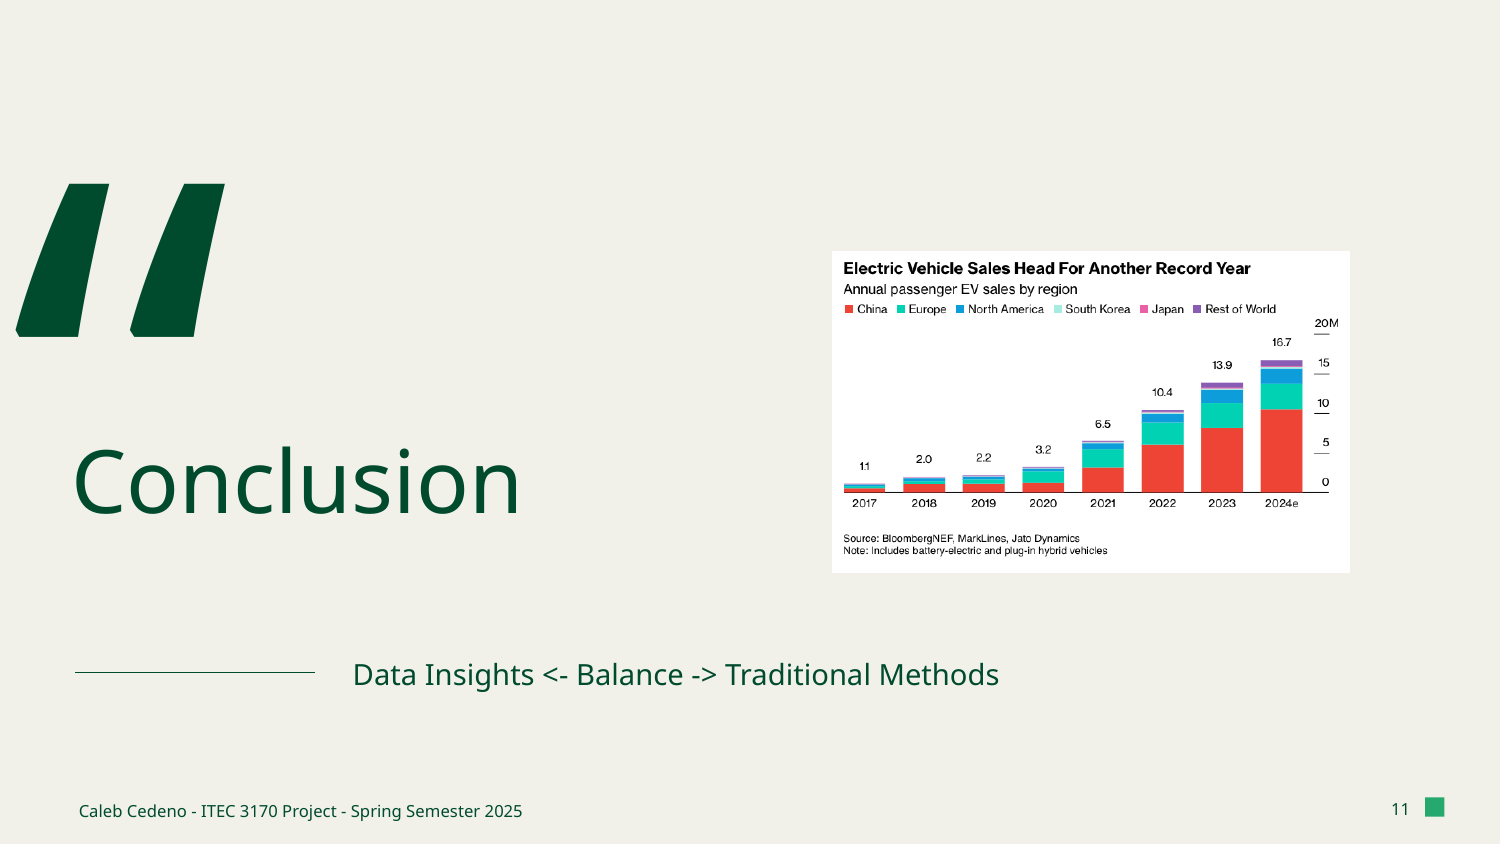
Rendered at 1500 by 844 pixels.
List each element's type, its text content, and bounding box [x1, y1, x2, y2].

slide_number ‹#› [1350, 787, 1425, 833]
text_box “ [0, 75, 376, 412]
title Conclusion [56, 411, 1426, 633]
picture [831, 251, 1351, 573]
subtitle Caleb Cedeno - ITEC 3170 Project - Spring Semester 2025 [56, 787, 752, 833]
subtitle Data Insights <- Balance -> Traditional Methods [330, 651, 1212, 694]
